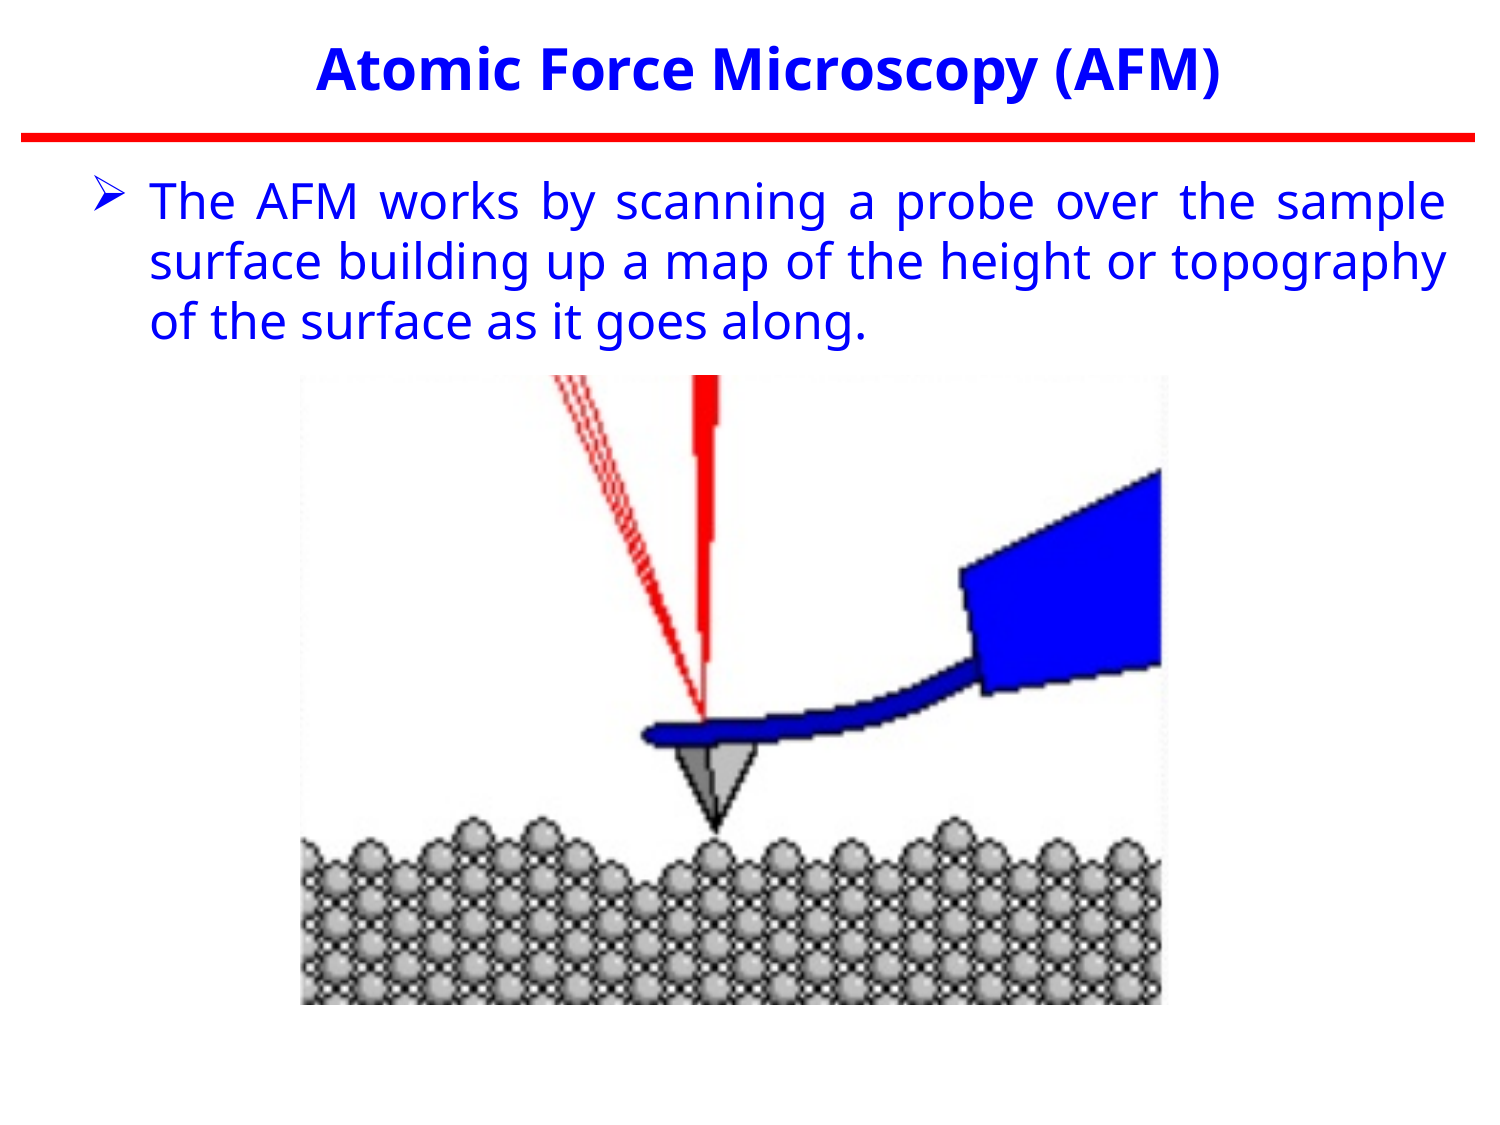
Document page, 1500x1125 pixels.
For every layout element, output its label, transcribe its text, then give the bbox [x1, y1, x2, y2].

text_box The AFM works by scanning a probe over the sample surface building up a map of the height or topography of the surface as it goes along. [75, 162, 1463, 358]
text_box Atomic Force Microscopy (AFM) [75, 24, 1463, 110]
picture [299, 374, 1169, 1006]
